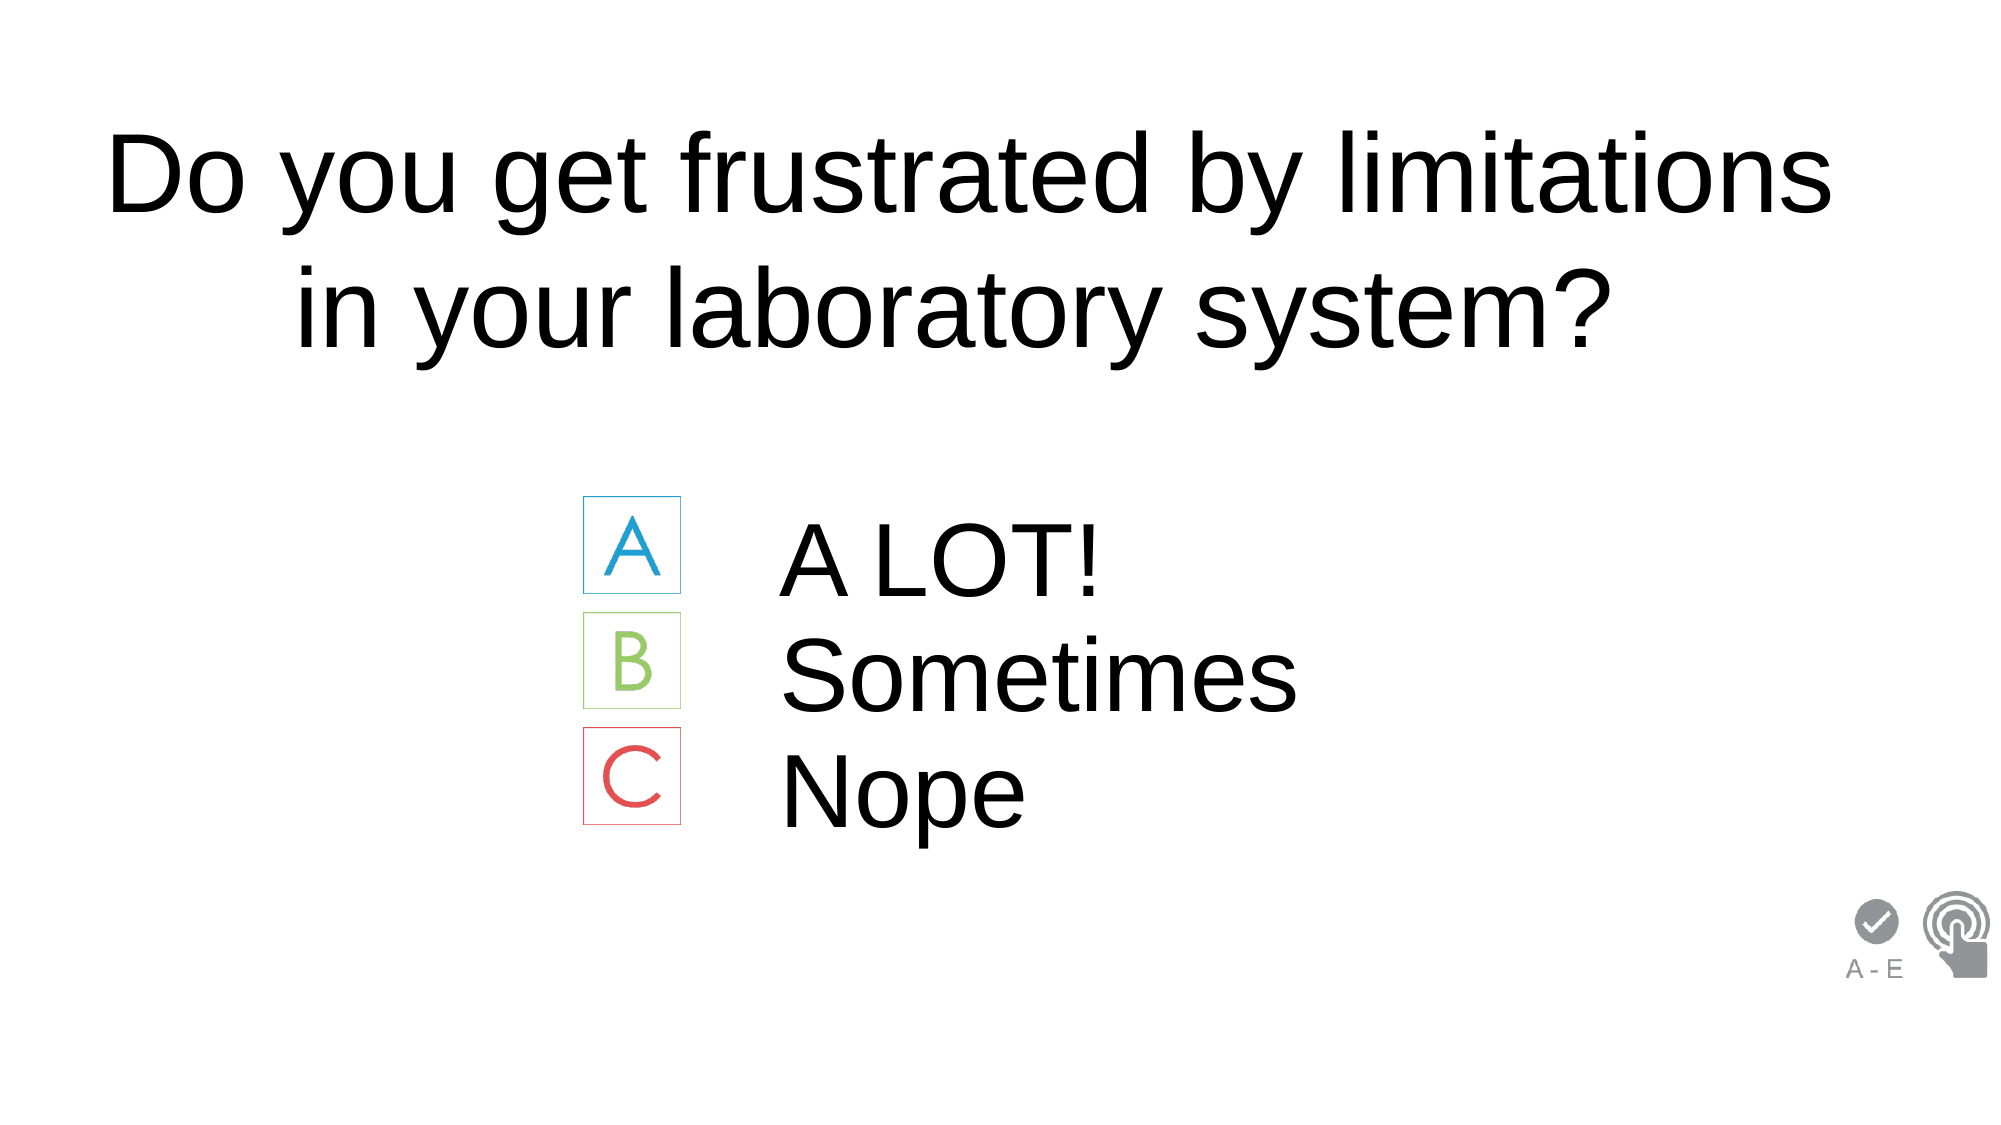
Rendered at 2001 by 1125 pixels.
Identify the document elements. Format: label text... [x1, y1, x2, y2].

text_box A LOT! [764, 484, 1304, 600]
text_box Do you get frustrated by limitations in your laboratory system? [49, 92, 1891, 378]
picture [1836, 891, 2000, 978]
picture [583, 727, 681, 825]
text_box Sometimes [764, 600, 1429, 741]
picture [583, 612, 681, 709]
picture [583, 496, 681, 594]
text_box Nope [764, 715, 1304, 856]
